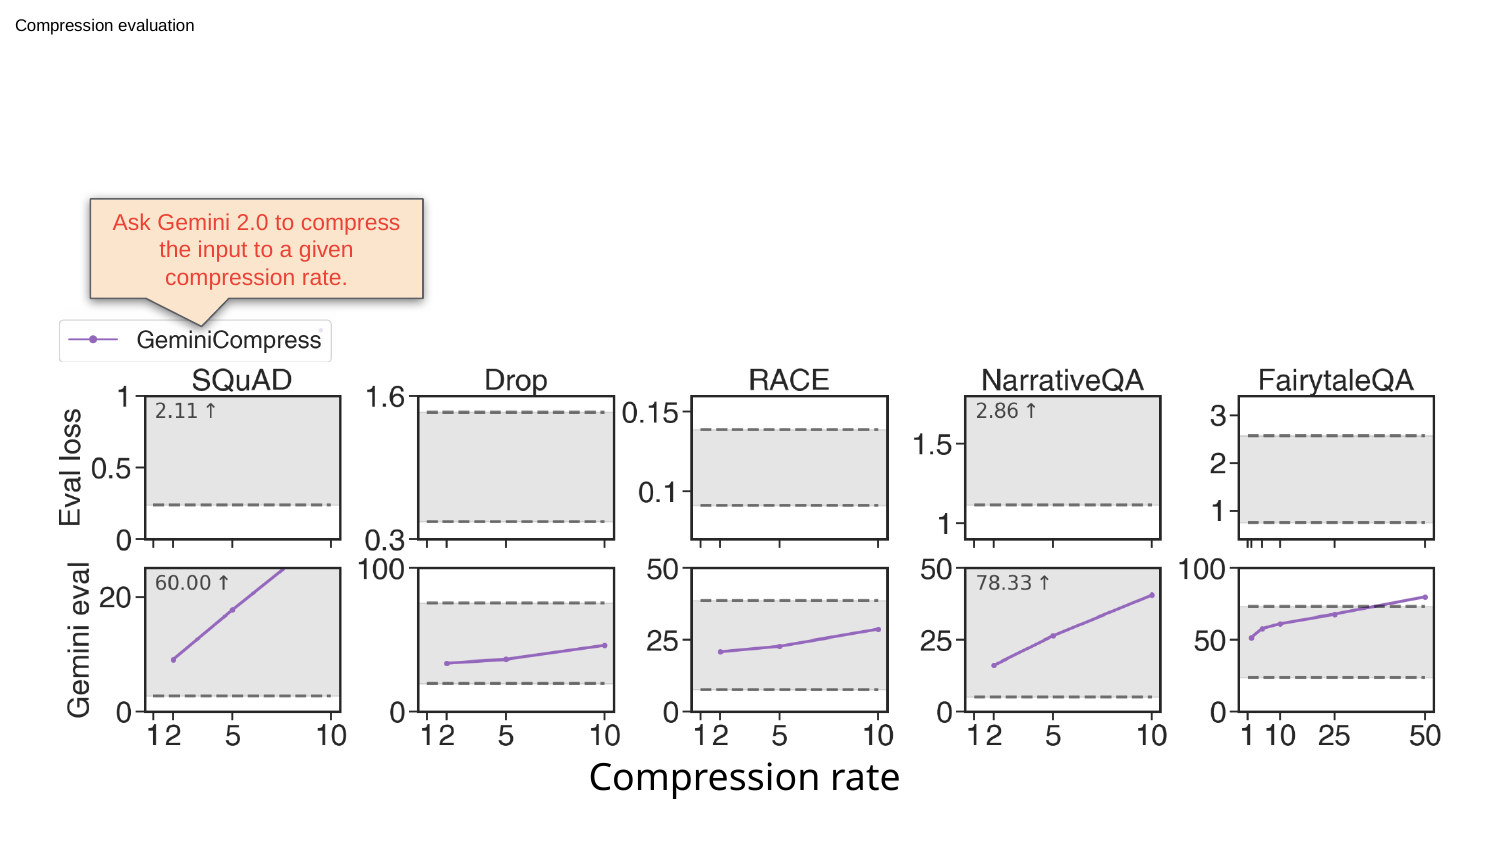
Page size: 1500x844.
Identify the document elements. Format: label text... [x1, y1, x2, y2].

picture [59, 308, 344, 363]
title Compression evaluation [0, 0, 1398, 51]
picture [59, 368, 1441, 751]
text_box Ask Gemini 2.0 to compress the input to a given compression rate. [90, 198, 424, 307]
text_box Compression rate [573, 760, 927, 776]
